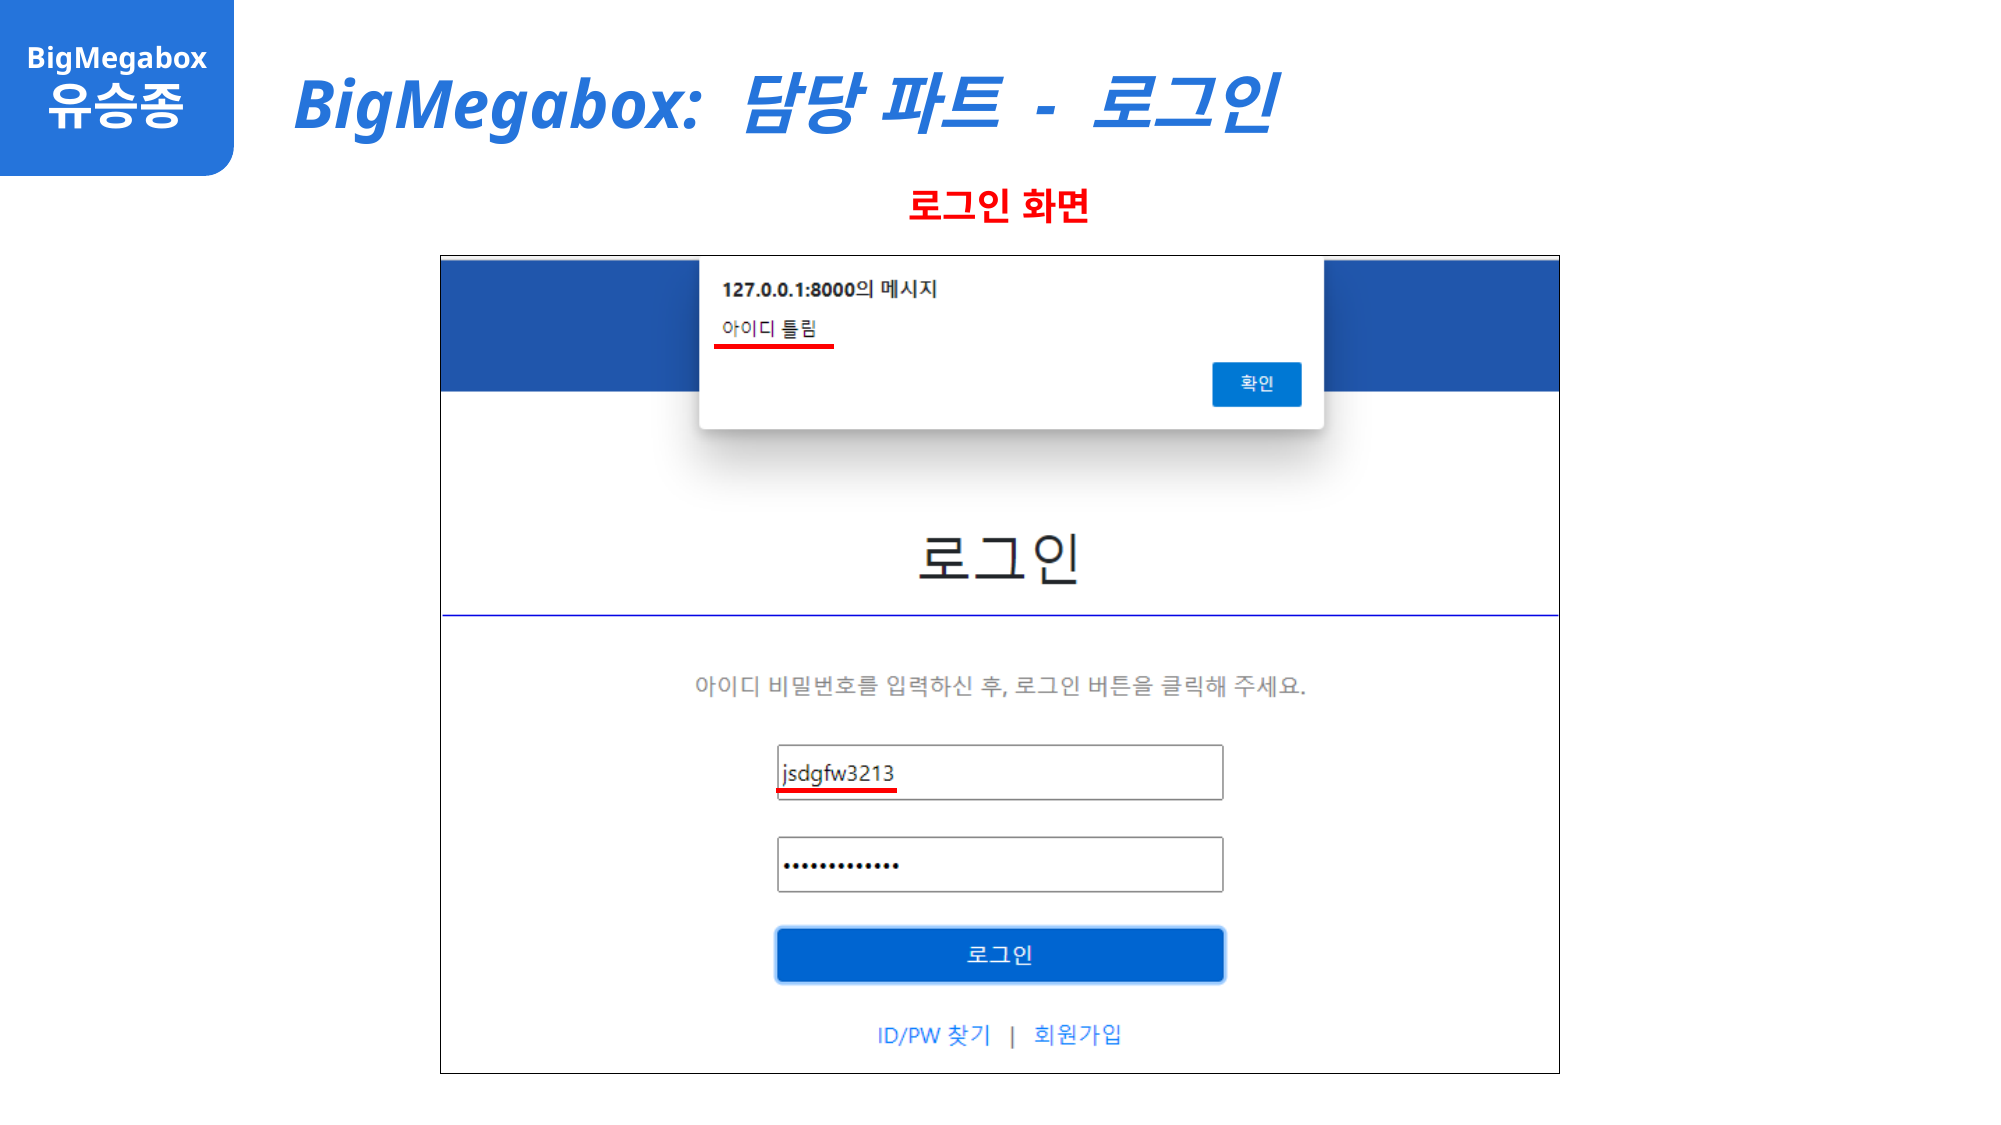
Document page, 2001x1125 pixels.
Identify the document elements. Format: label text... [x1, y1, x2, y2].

text_box 로그인 화면 [830, 175, 1169, 236]
picture [440, 255, 1560, 1074]
text_box BigMegabox 유승종 [11, 32, 223, 143]
text_box [0, 0, 235, 177]
text_box BigMegabox: 담당 파트 - 로그인 [278, 13, 1515, 149]
